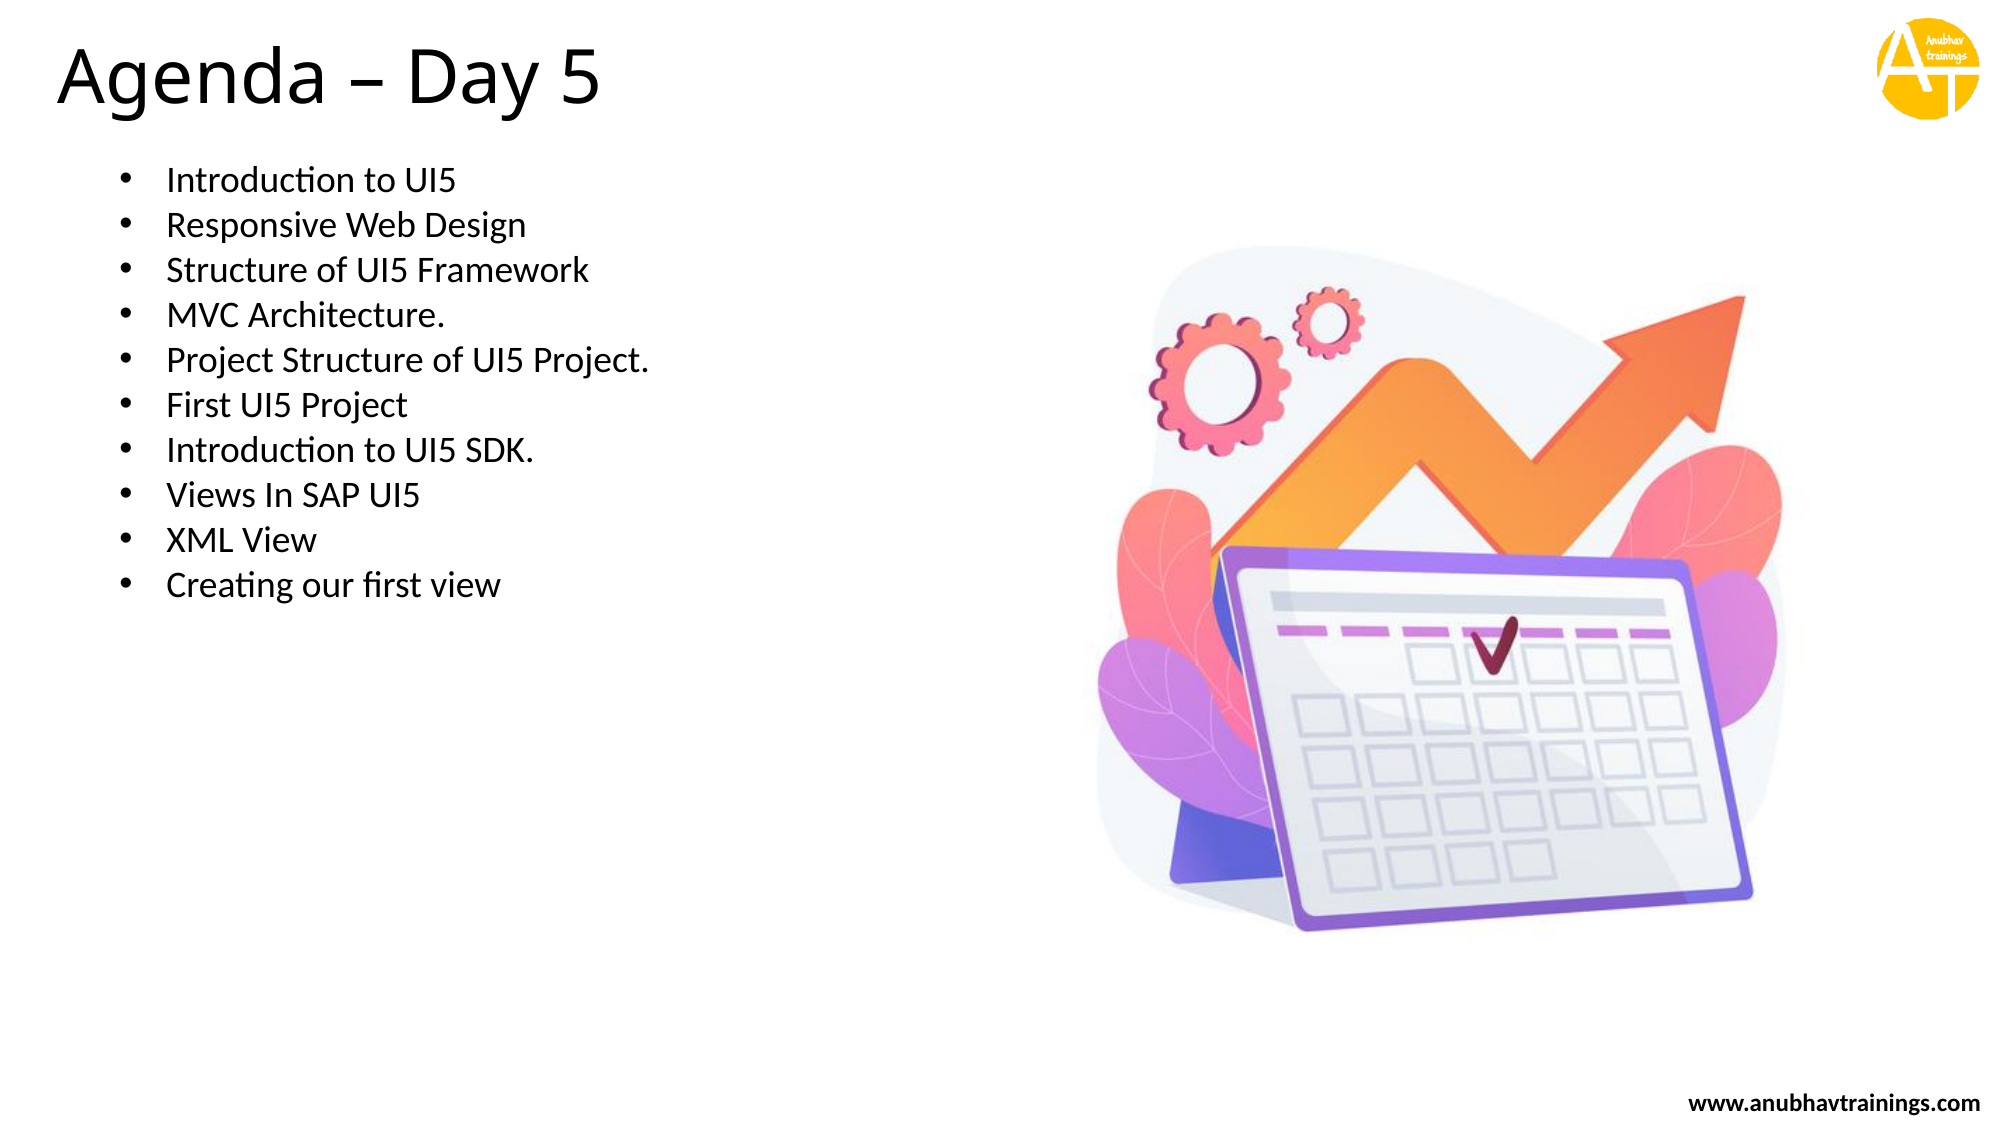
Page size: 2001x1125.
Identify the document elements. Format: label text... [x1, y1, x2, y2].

picture [1017, 11, 1985, 1006]
text_box Agenda – Day 5 [42, 30, 1866, 148]
footer www.anubhavtrainings.com [1669, 1089, 2000, 1114]
text_box Introduction to UI5 Responsive Web Design Structure of UI5 Framework MVC Architecture. Project Structure of UI5 Project. First UI5 Project Introduction to UI5 SDK. Views In SAP UI5 XML View Creating our first view [104, 147, 983, 613]
